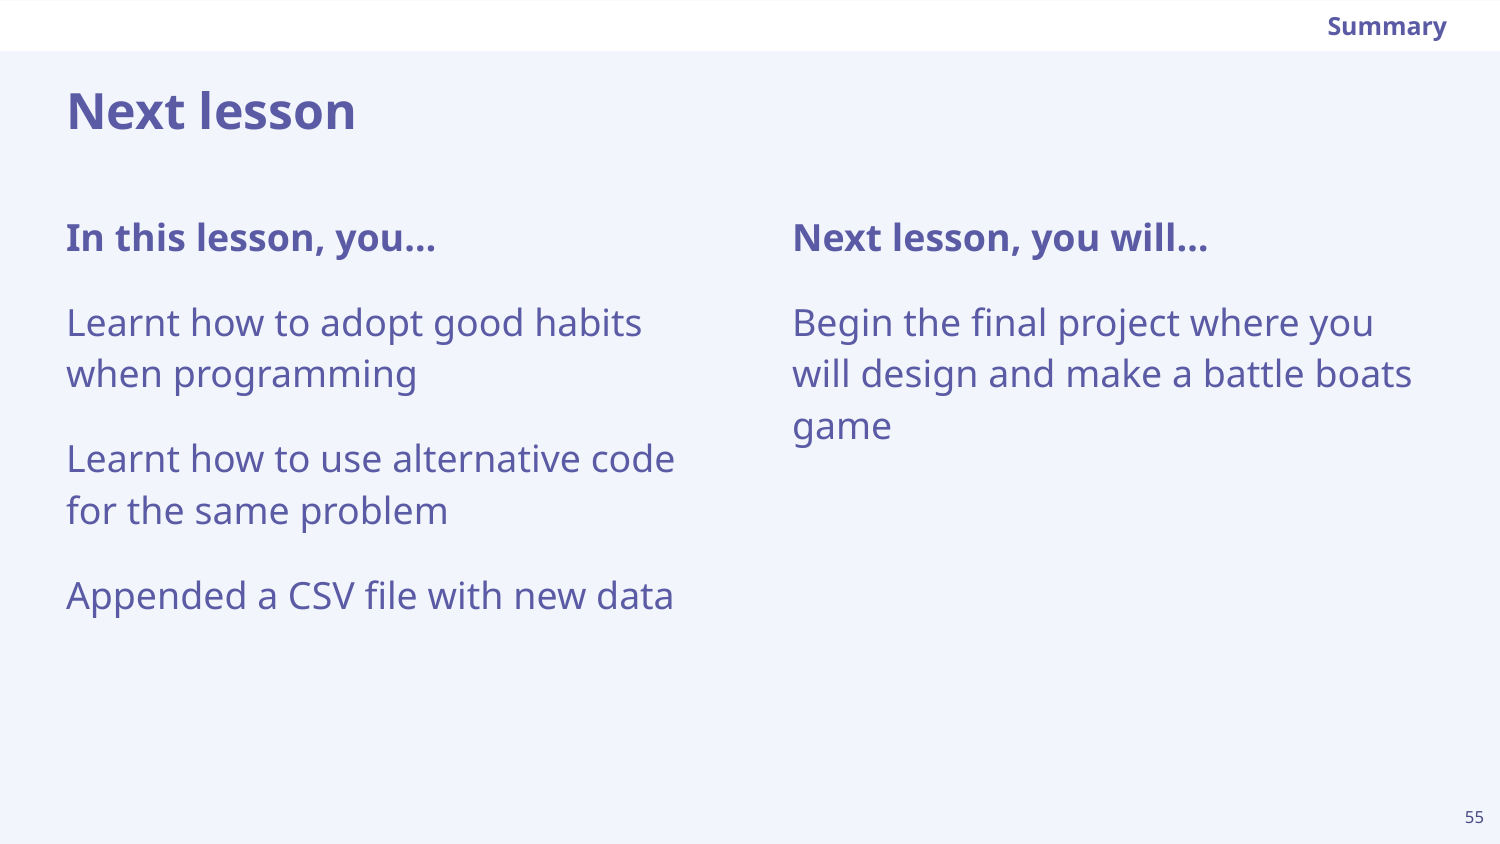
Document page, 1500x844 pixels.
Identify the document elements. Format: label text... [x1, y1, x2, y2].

title Next lesson [51, 52, 1449, 167]
subtitle Summary [862, 0, 1448, 52]
list Next lesson, you will… Begin the final project where you will design and make a battle boats game [776, 191, 1449, 793]
list In this lesson, you… Learnt how to adopt good habits when programming Learnt how to use alternative code for the same problem Appended a CSV file with new data [51, 191, 723, 793]
slide_number ‹#› [1448, 792, 1500, 844]
